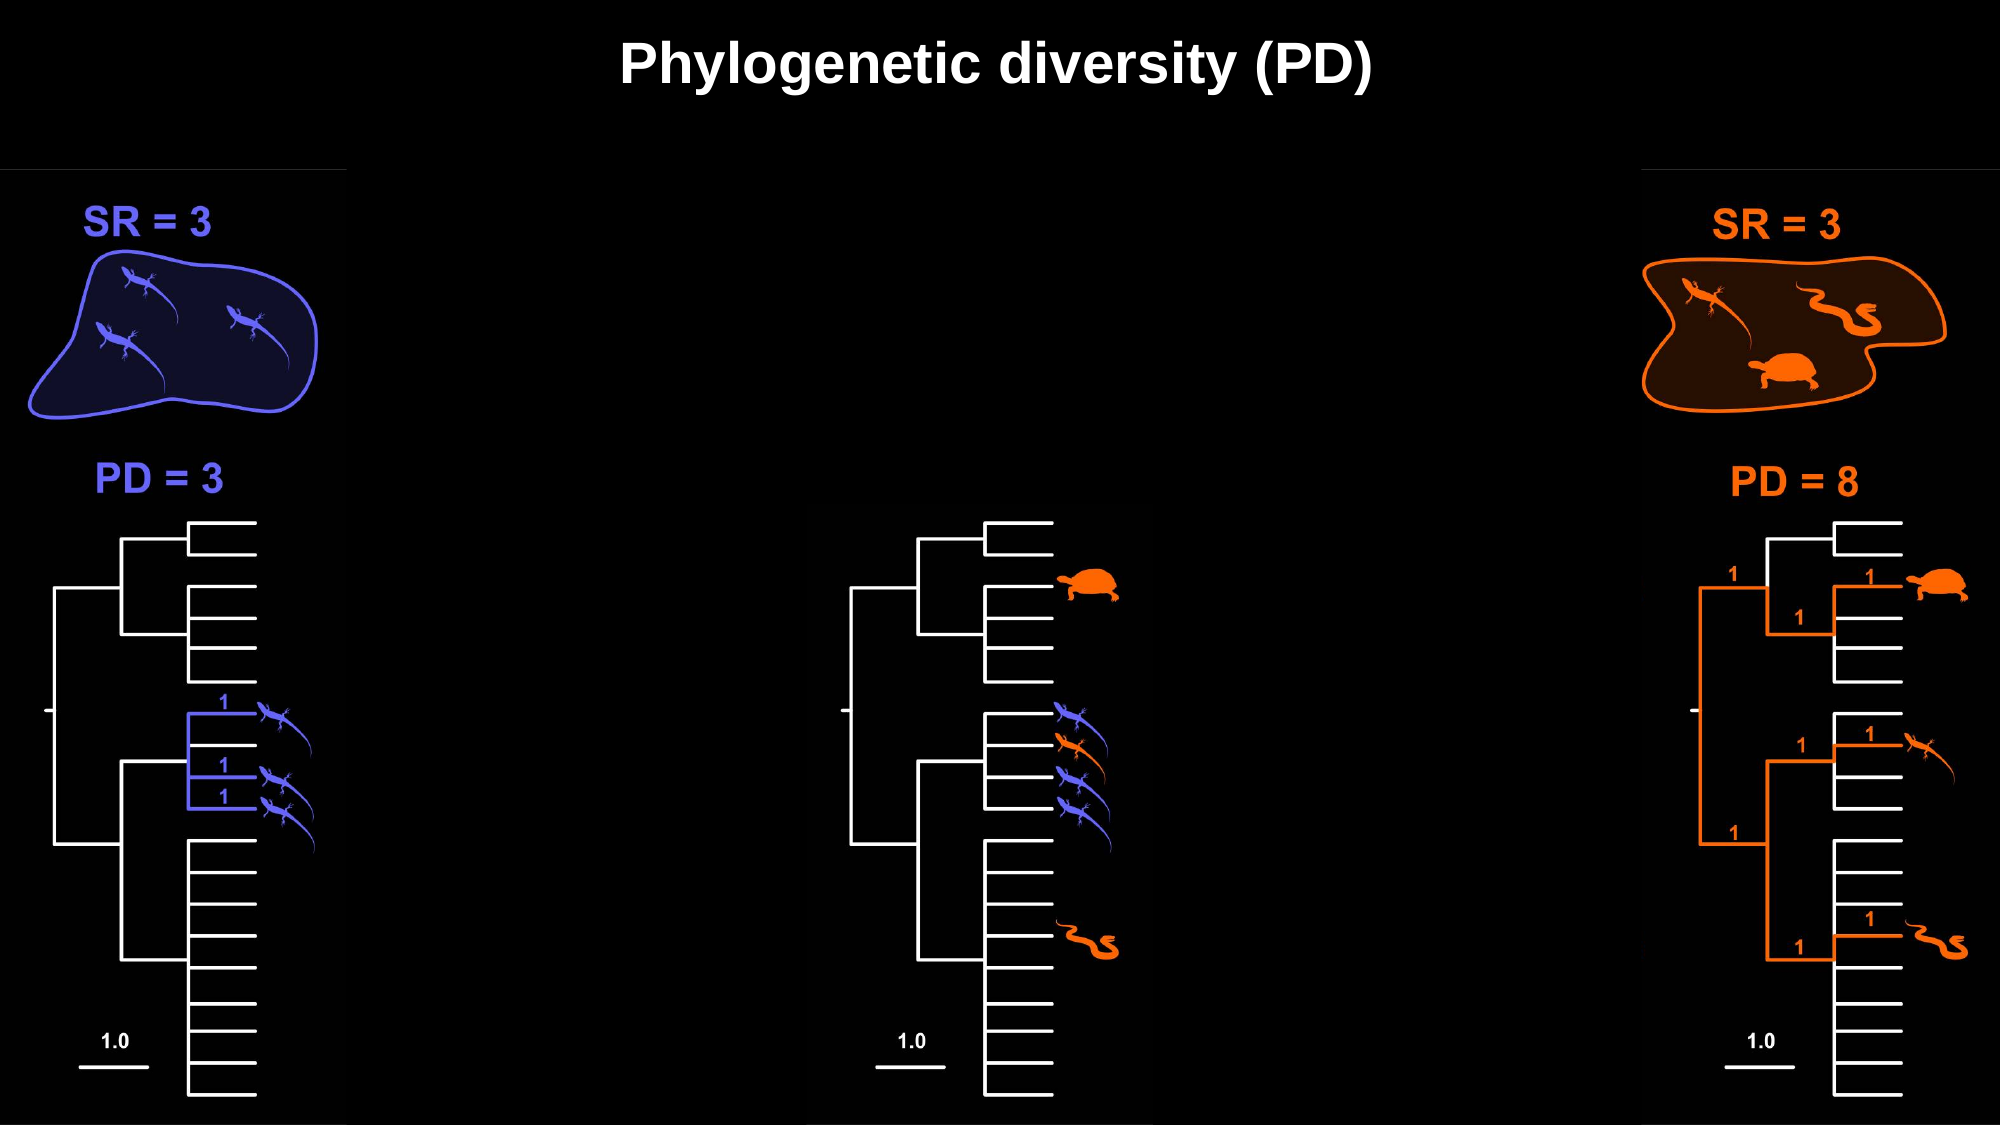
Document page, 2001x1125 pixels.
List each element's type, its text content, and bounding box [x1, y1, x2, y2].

text_box Phylogenetic diversity (PD) [605, 17, 1395, 103]
picture [806, 504, 1153, 1125]
picture [1641, 169, 2000, 1125]
picture [0, 169, 347, 1125]
